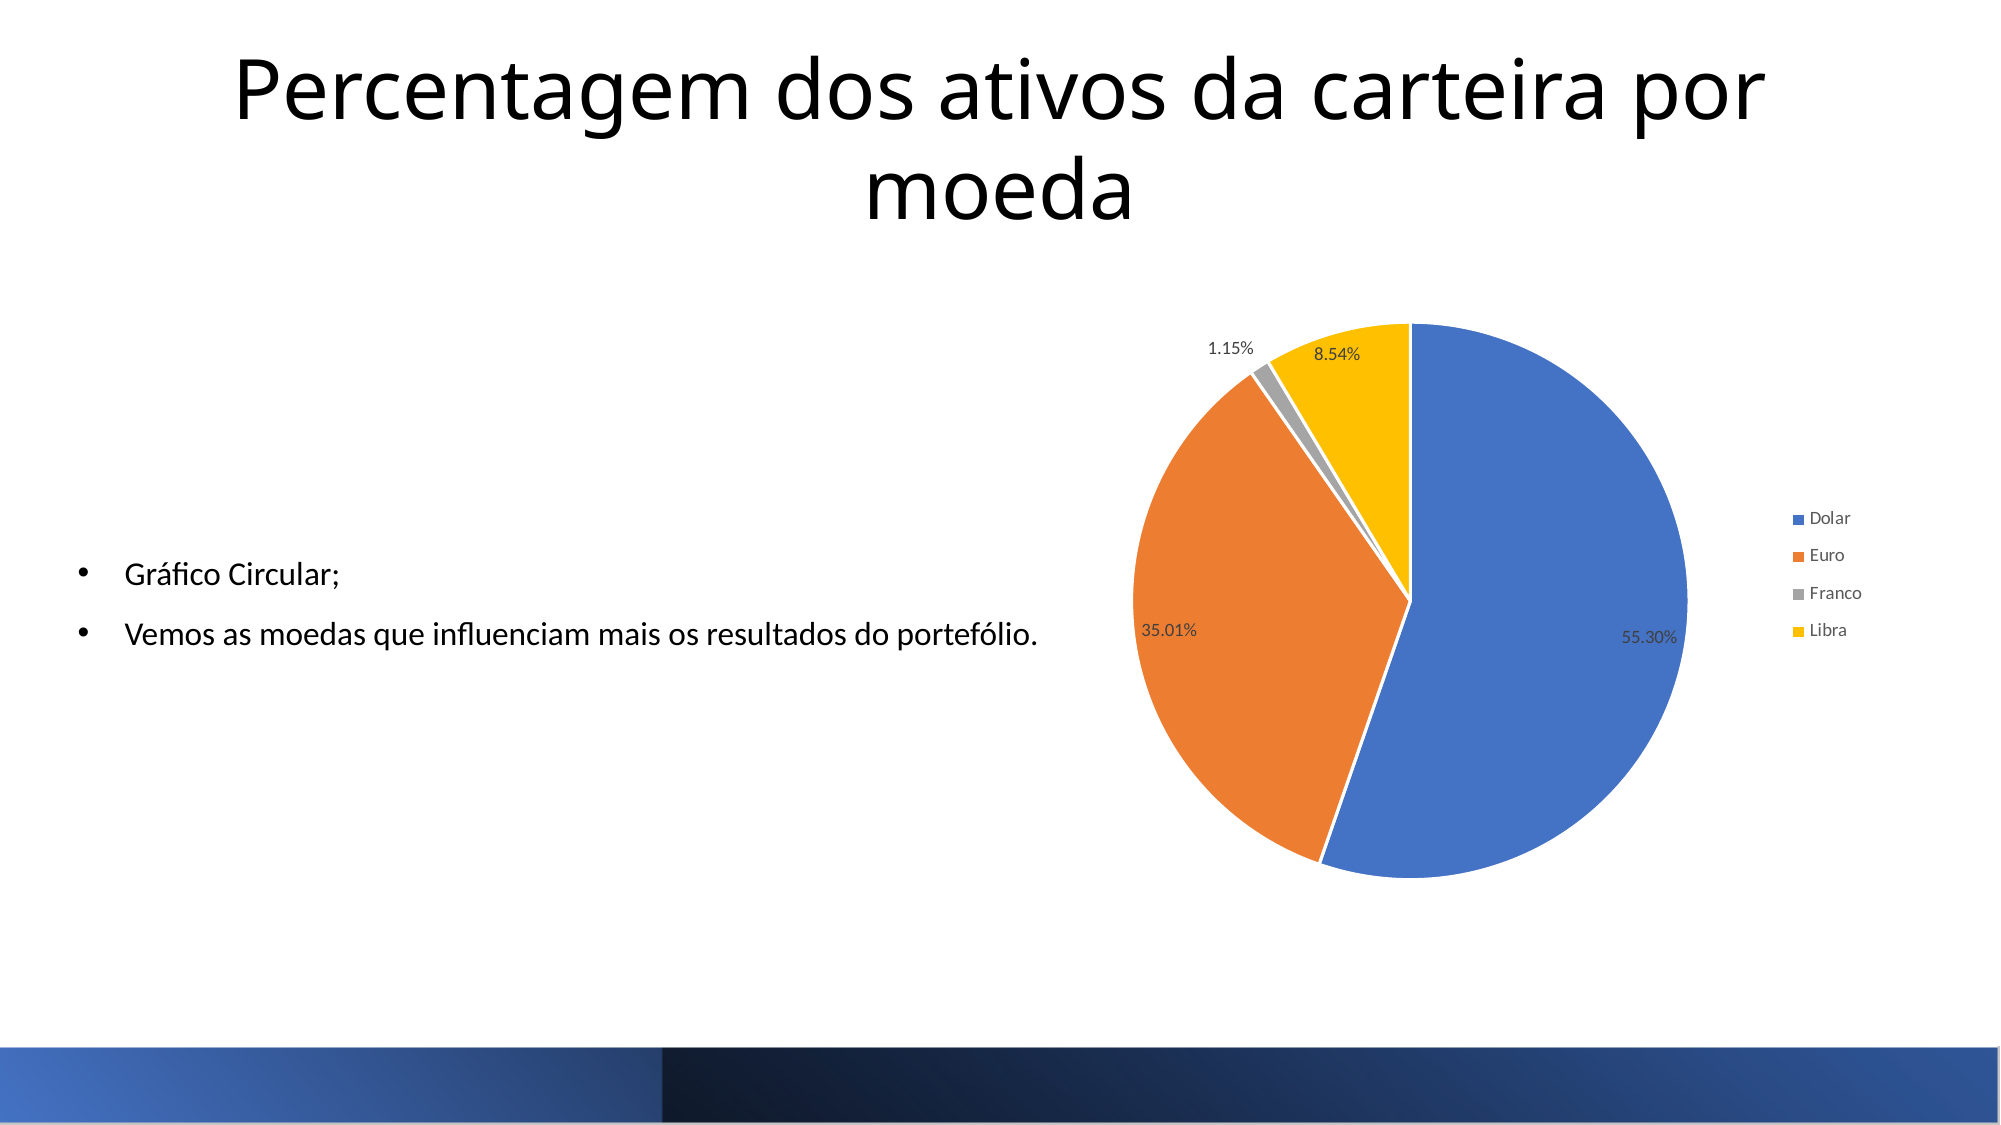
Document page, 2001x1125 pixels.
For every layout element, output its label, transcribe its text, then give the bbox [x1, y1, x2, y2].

text_box Percentagem dos ativos da carteira por moeda [180, 28, 1820, 289]
chart [1031, 287, 1883, 892]
picture [0, 1046, 2000, 1125]
text_box Gráfico Circular; Vemos as moedas que influenciam mais os resultados do portefólio. [63, 524, 1031, 659]
